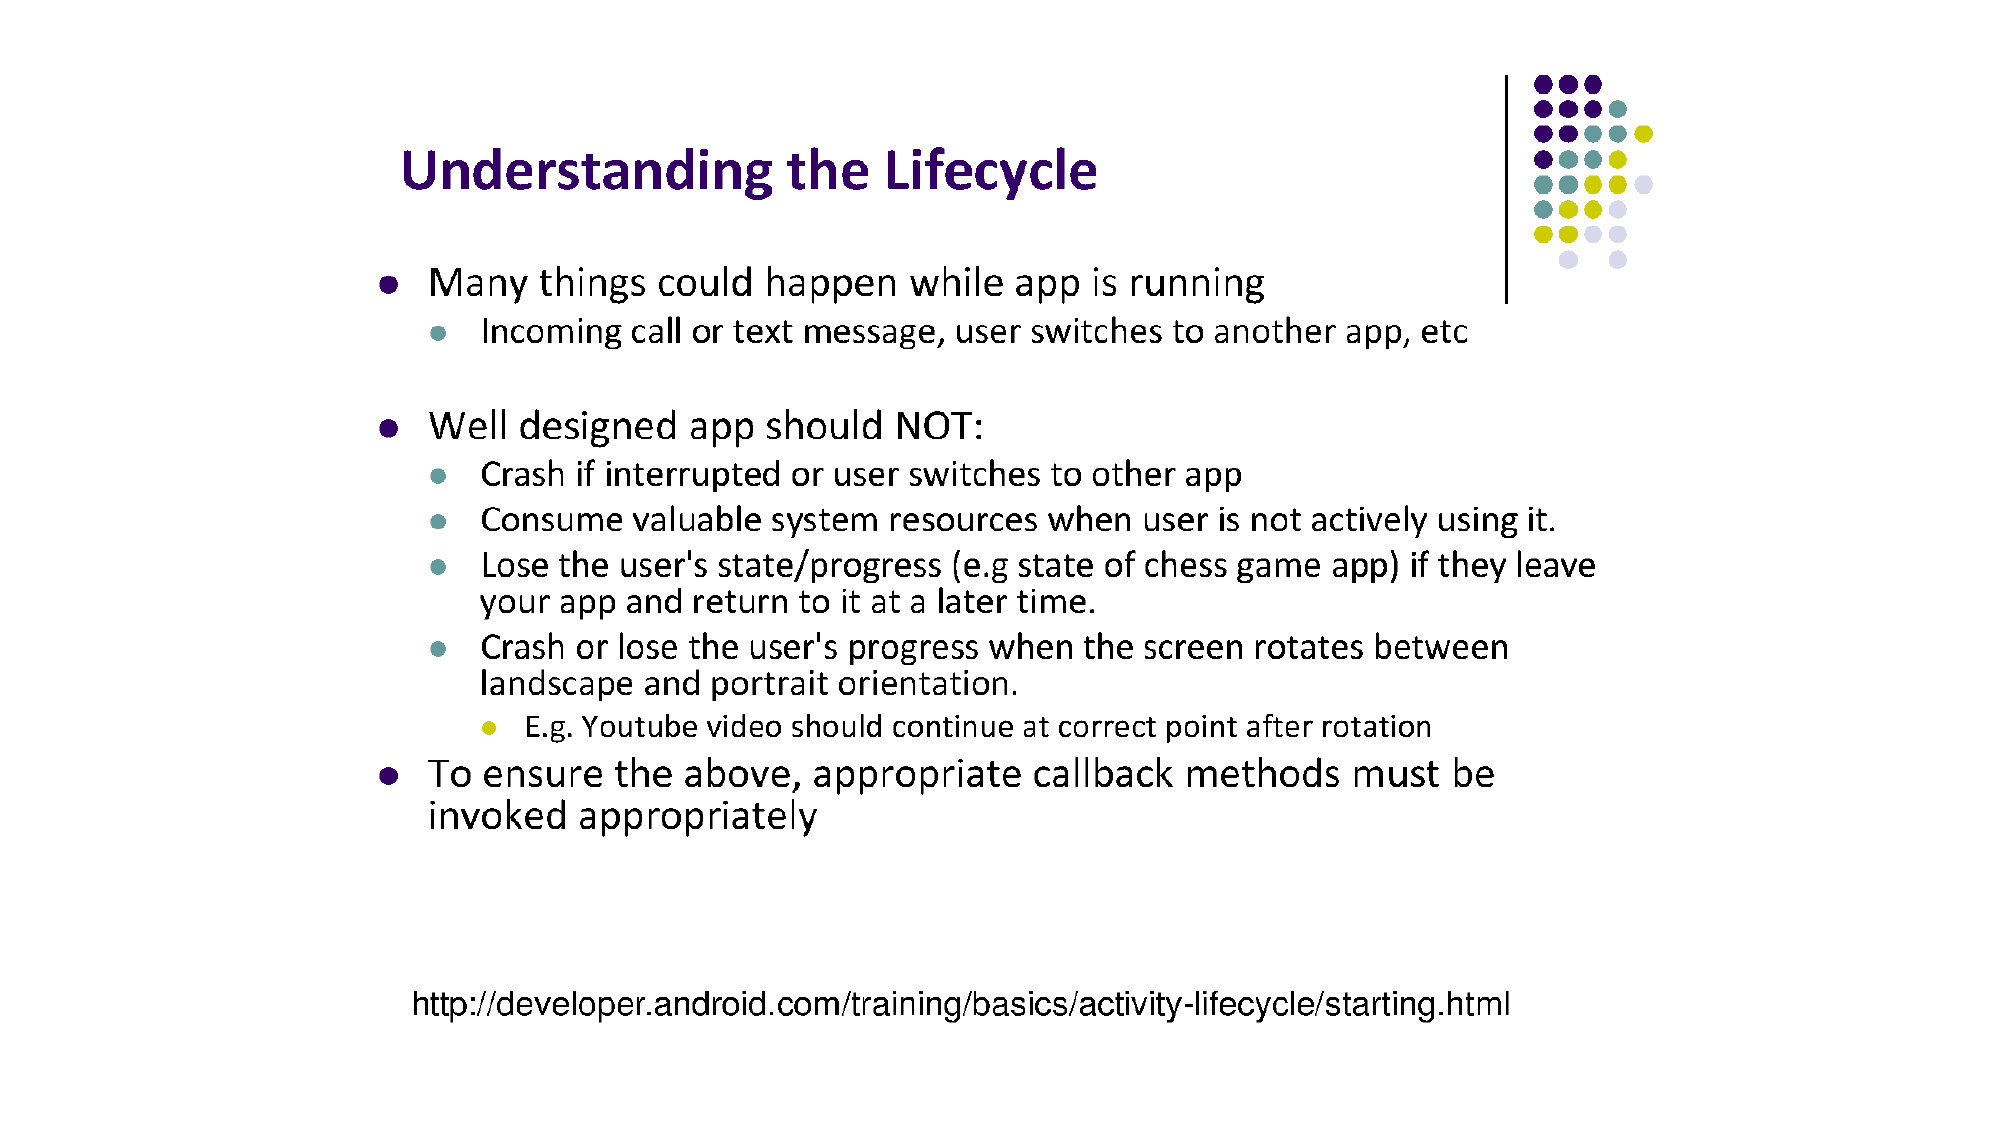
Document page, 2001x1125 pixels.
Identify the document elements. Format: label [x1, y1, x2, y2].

picture [249, 0, 1750, 1125]
